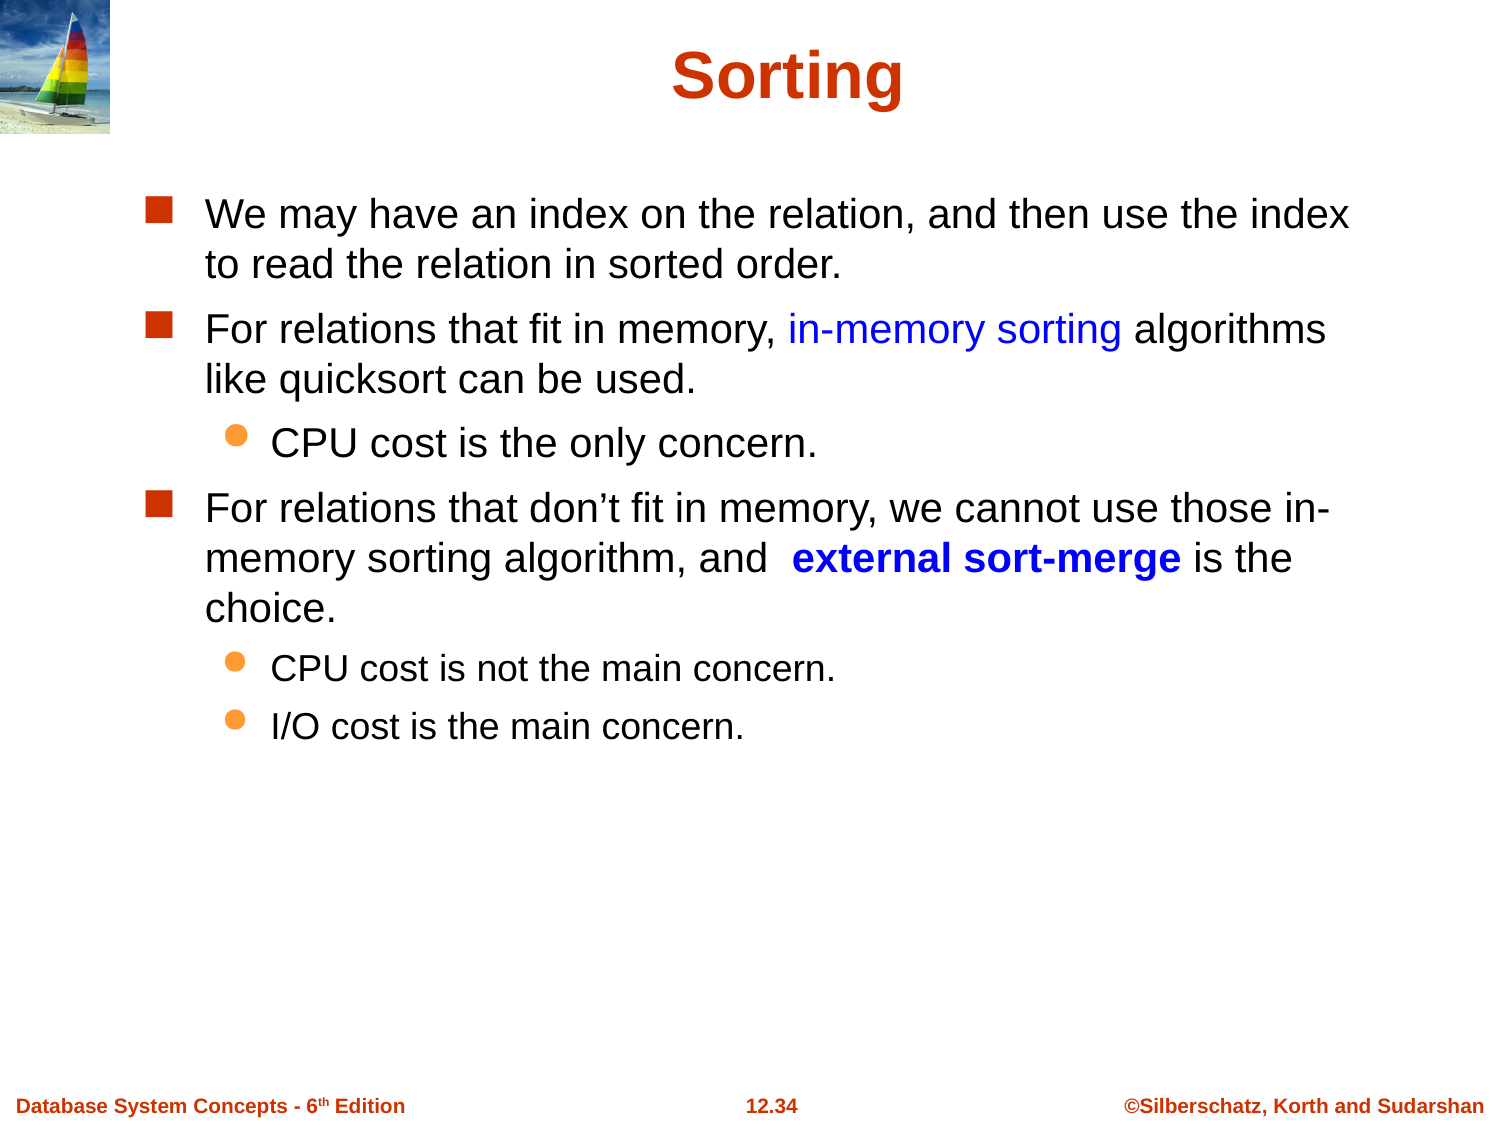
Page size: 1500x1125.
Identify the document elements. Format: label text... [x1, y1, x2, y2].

picture [0, 0, 110, 134]
list We may have an index on the relation, and then use the index to read the relation in sorted order. For relations that fit in memory, in-memory sorting algorithms like quicksort can be used. CPU cost is the only concern. For relations that don’t fit in memory, we cannot use those in-memory sorting algorithm, and external sort-merge is the choice. CPU cost is not the main concern. I/O cost is the main concern. [133, 179, 1391, 984]
title Sorting [125, 18, 1452, 120]
